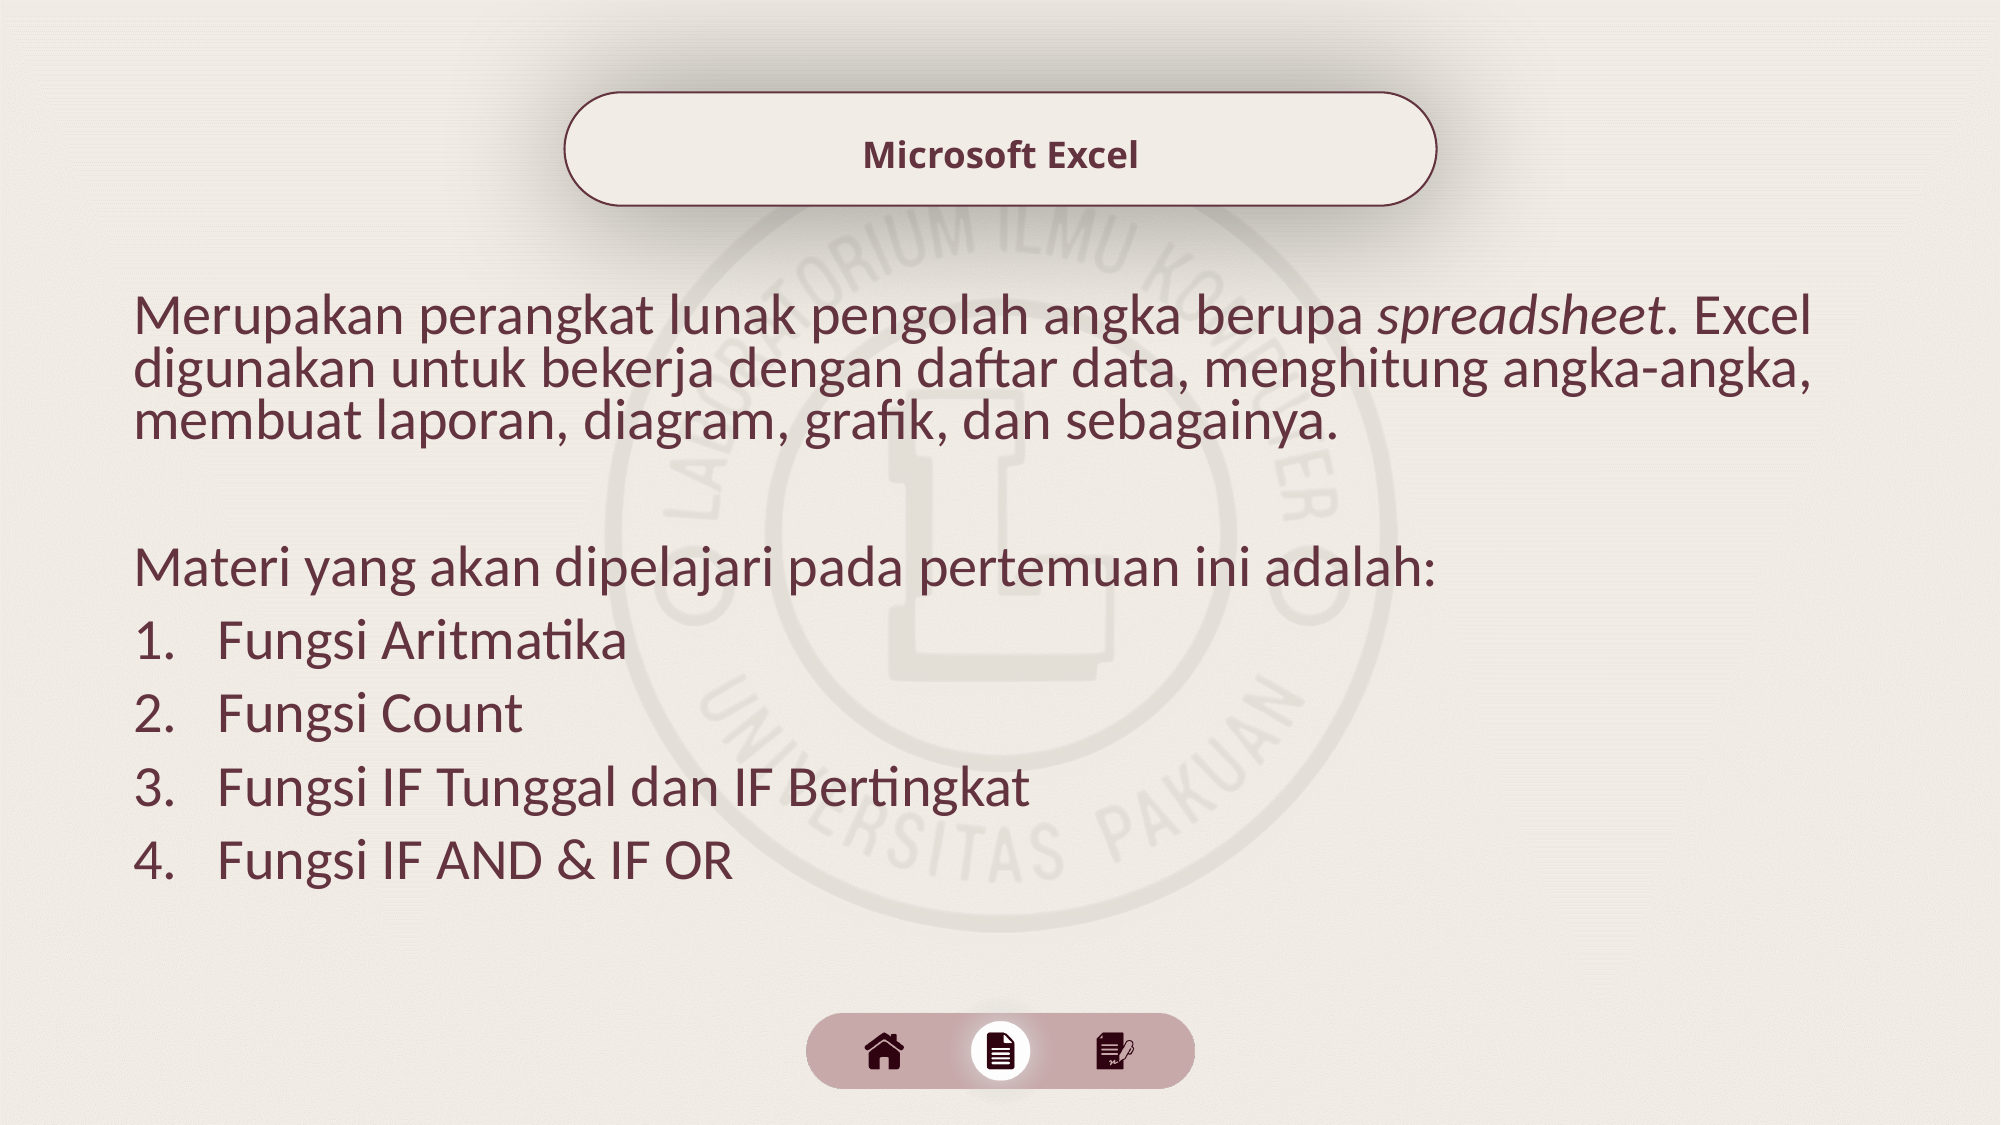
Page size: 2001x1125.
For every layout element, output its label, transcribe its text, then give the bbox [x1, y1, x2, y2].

list Merupakan perangkat lunak pengolah angka berupa spreadsheet. Excel digunakan untuk bekerja dengan daftar data, menghitung angka-angka, membuat laporan, diagram, grafik, dan sebagainya. Materi yang akan dipelajari pada pertemuan ini adalah: Fungsi Aritmatika Fungsi Count Fungsi IF Tunggal dan IF Bertingkat Fungsi IF AND & IF OR [118, 285, 1904, 989]
picture [0, 0, 2001, 1125]
list Microsoft Excel [646, 124, 1355, 186]
